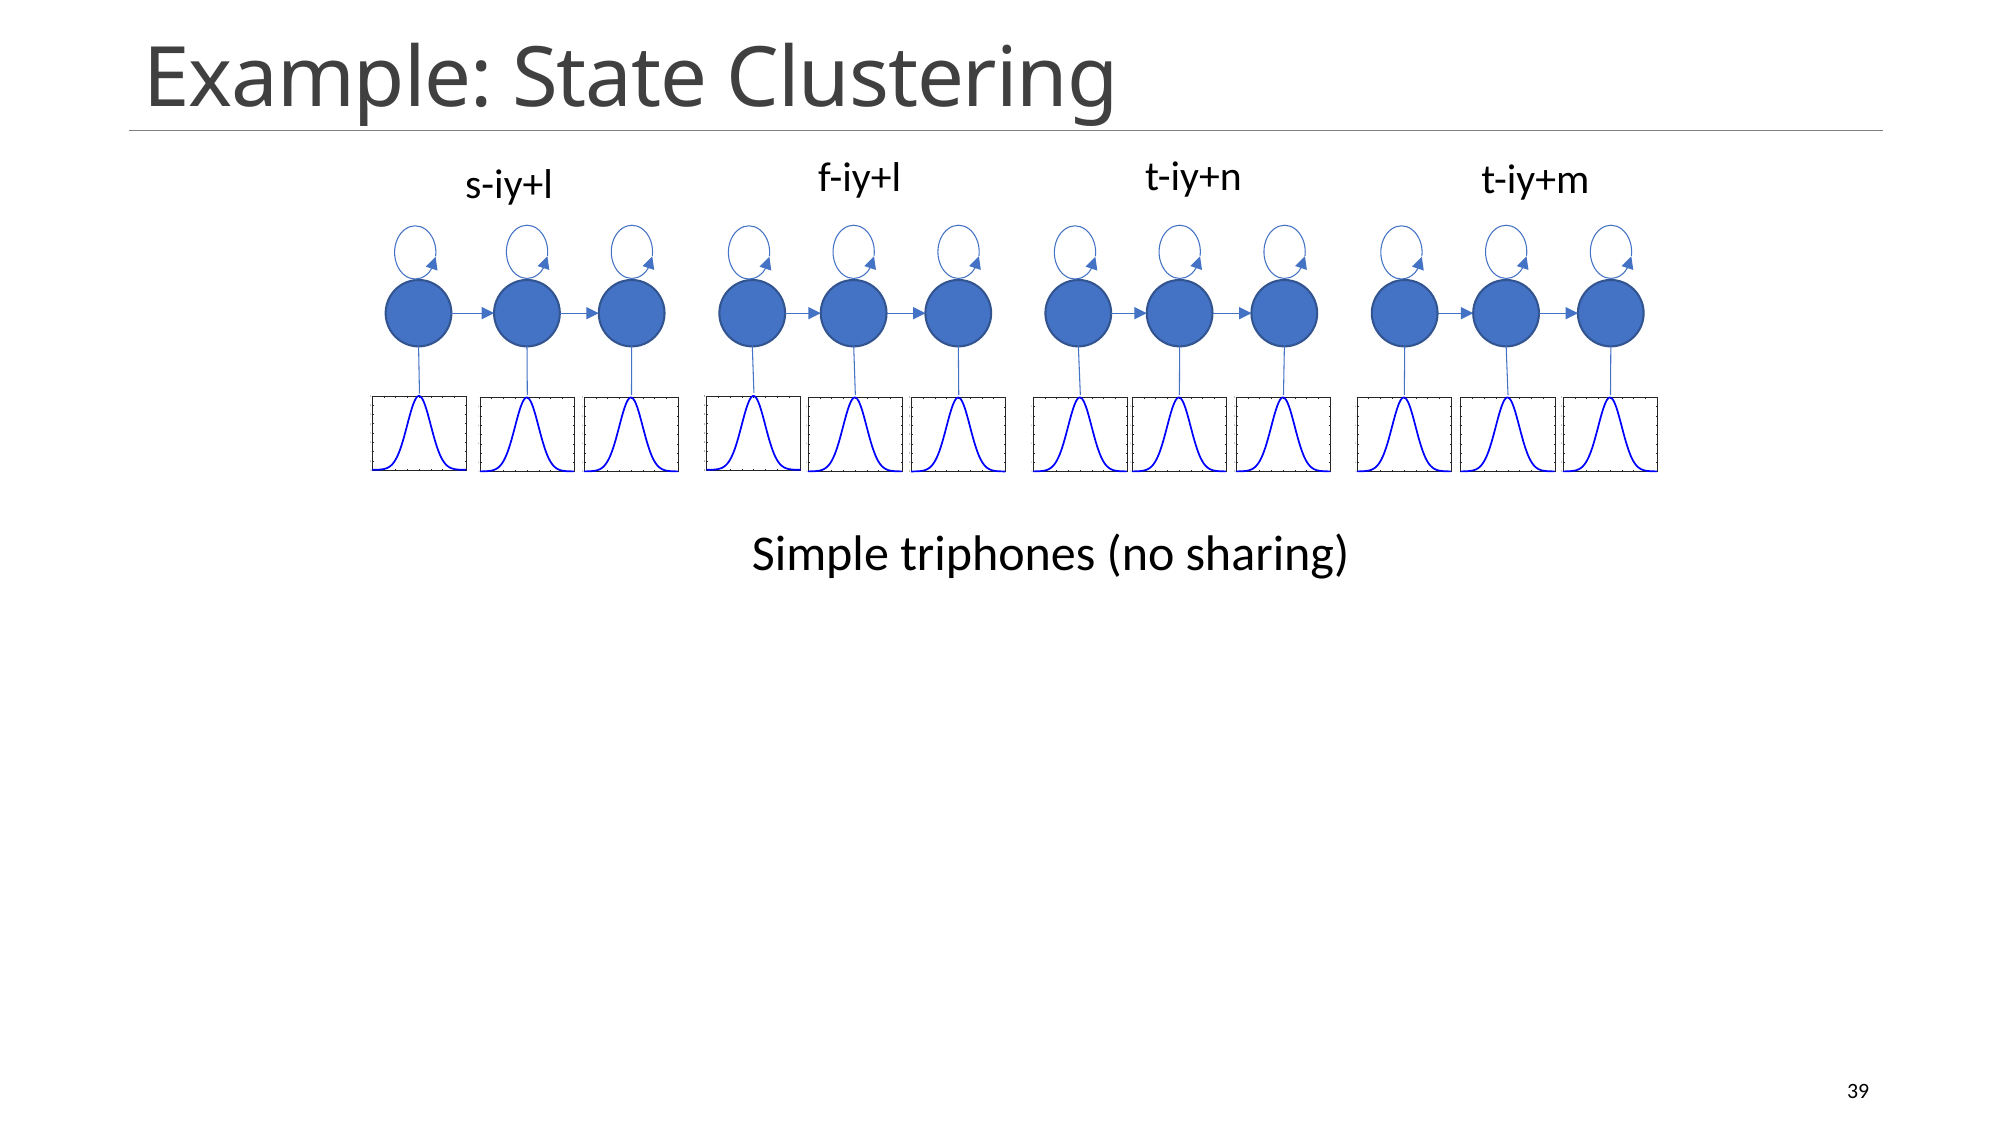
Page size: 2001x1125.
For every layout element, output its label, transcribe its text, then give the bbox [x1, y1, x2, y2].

picture [909, 394, 1009, 473]
picture [1234, 394, 1333, 473]
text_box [1371, 224, 1645, 347]
text_box t-iy+n [1130, 141, 1309, 207]
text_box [1044, 224, 1318, 347]
picture [1458, 394, 1558, 473]
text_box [1077, 345, 1081, 391]
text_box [385, 224, 666, 347]
title Example: State Clustering [128, 19, 1883, 131]
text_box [751, 345, 755, 390]
picture [369, 392, 469, 472]
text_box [718, 224, 992, 347]
text_box f-iy+l [803, 141, 982, 207]
text_box Simple triphones (no sharing) [737, 513, 1365, 588]
picture [1561, 394, 1660, 473]
picture [477, 394, 577, 473]
picture [704, 392, 804, 472]
text_box s-iy+l [450, 149, 629, 215]
picture [581, 394, 681, 473]
picture [1030, 394, 1229, 473]
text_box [1505, 345, 1509, 391]
text_box t-iy+m [1466, 144, 1646, 209]
picture [805, 394, 905, 473]
picture [1354, 394, 1454, 473]
slide_number 39 [1668, 1059, 1885, 1120]
